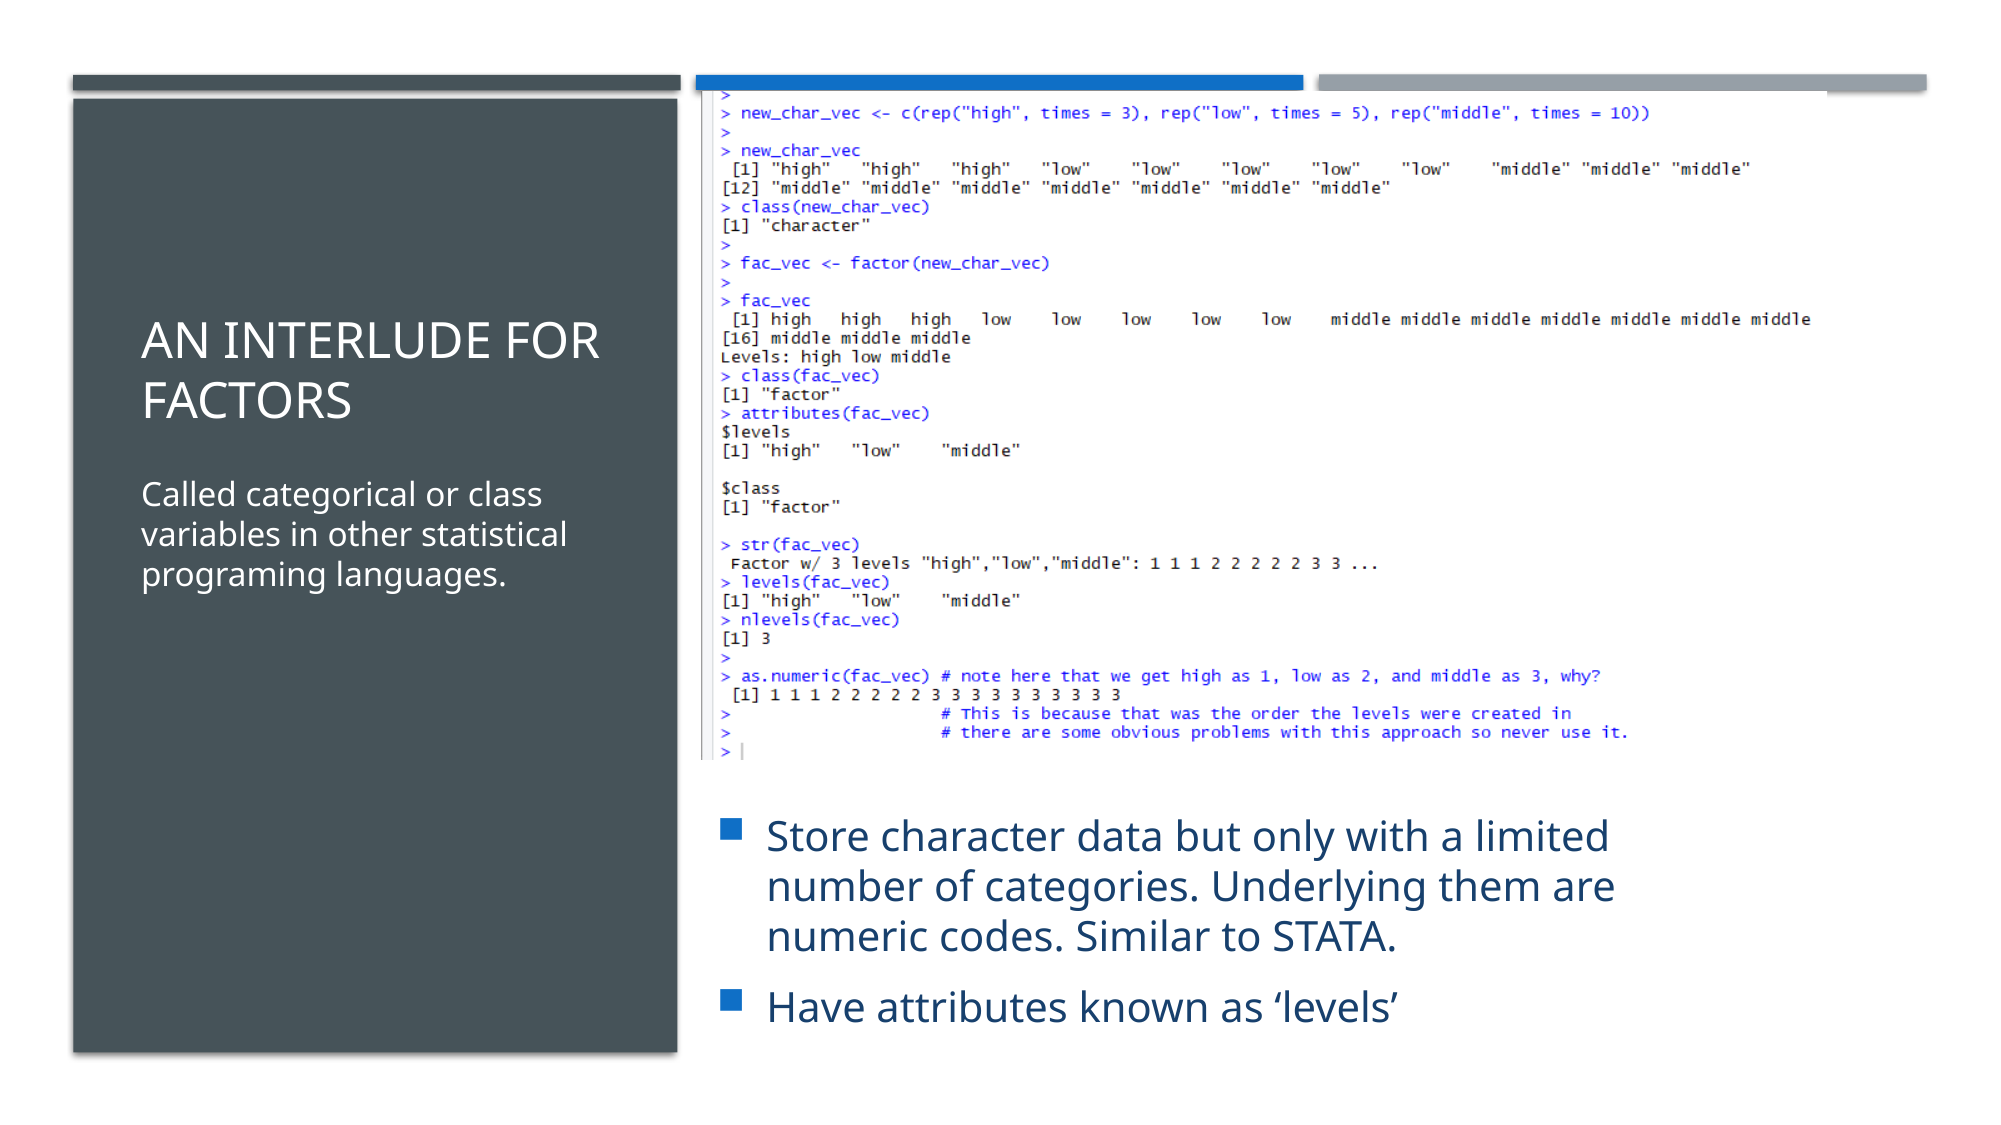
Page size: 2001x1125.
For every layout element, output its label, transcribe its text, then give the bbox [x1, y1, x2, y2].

list Called categorical or class variables in other statistical programing languages. [125, 465, 624, 958]
picture [700, 91, 1828, 761]
title An Interlude for FACTORS [125, 153, 624, 436]
list Store character data but only with a limited number of categories. Underlying them are numeric codes. Similar to STATA. Have attributes known as ‘levels’ [701, 790, 1793, 1050]
